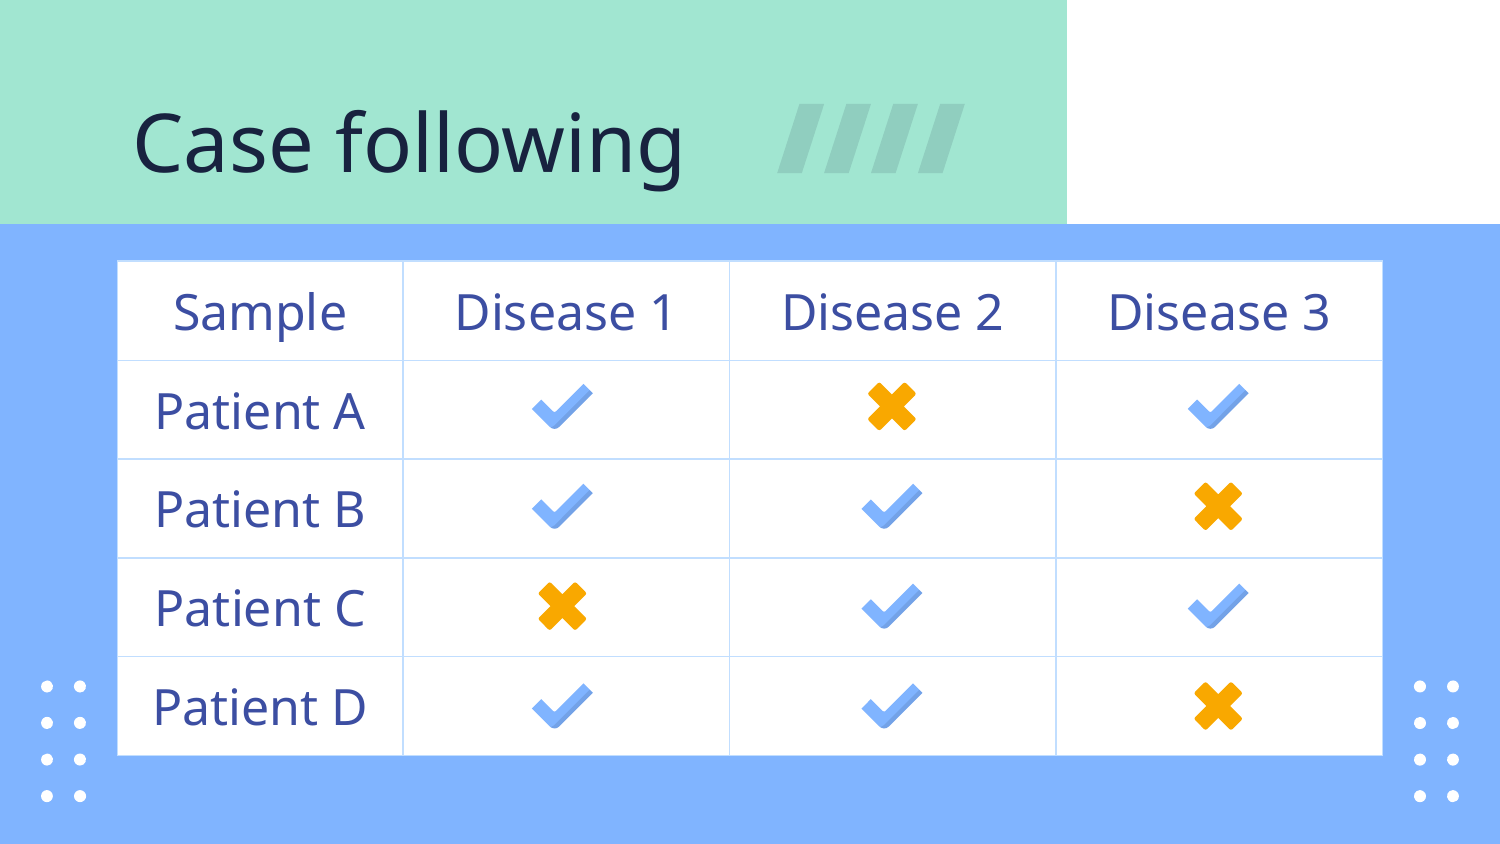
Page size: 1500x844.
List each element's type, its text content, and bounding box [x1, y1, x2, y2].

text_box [531, 383, 594, 430]
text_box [644, 177, 678, 191]
table_cell Patient C [118, 559, 402, 656]
table_header Sample [118, 262, 402, 360]
text_box [1066, 0, 1500, 225]
table_cell [730, 559, 1055, 656]
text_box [861, 683, 923, 729]
table_cell [404, 657, 729, 755]
table_cell [1057, 559, 1382, 656]
table_cell [404, 559, 729, 656]
table_cell [730, 657, 1055, 755]
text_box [861, 583, 923, 629]
text_box [1194, 482, 1242, 530]
table_cell [404, 361, 729, 458]
text_box [868, 382, 916, 431]
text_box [1187, 583, 1249, 629]
table_cell [730, 460, 1055, 557]
table_cell [1057, 657, 1382, 755]
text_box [1187, 383, 1249, 430]
table_header Disease 2 [730, 262, 1055, 360]
table_cell [1057, 460, 1382, 557]
table_cell [404, 460, 729, 557]
table_header Disease 3 [1057, 262, 1382, 360]
table_cell Patient B [118, 460, 402, 557]
title Case following [117, 75, 1066, 177]
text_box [531, 683, 594, 729]
table_cell [730, 361, 1055, 458]
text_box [776, 103, 965, 174]
text_box [1194, 682, 1242, 730]
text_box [531, 483, 594, 529]
text_box [538, 582, 587, 630]
table_cell Patient D [118, 657, 402, 755]
table_cell Patient A [118, 361, 402, 458]
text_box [861, 483, 923, 529]
table_header Disease 1 [404, 262, 729, 360]
table_cell [1057, 361, 1382, 458]
